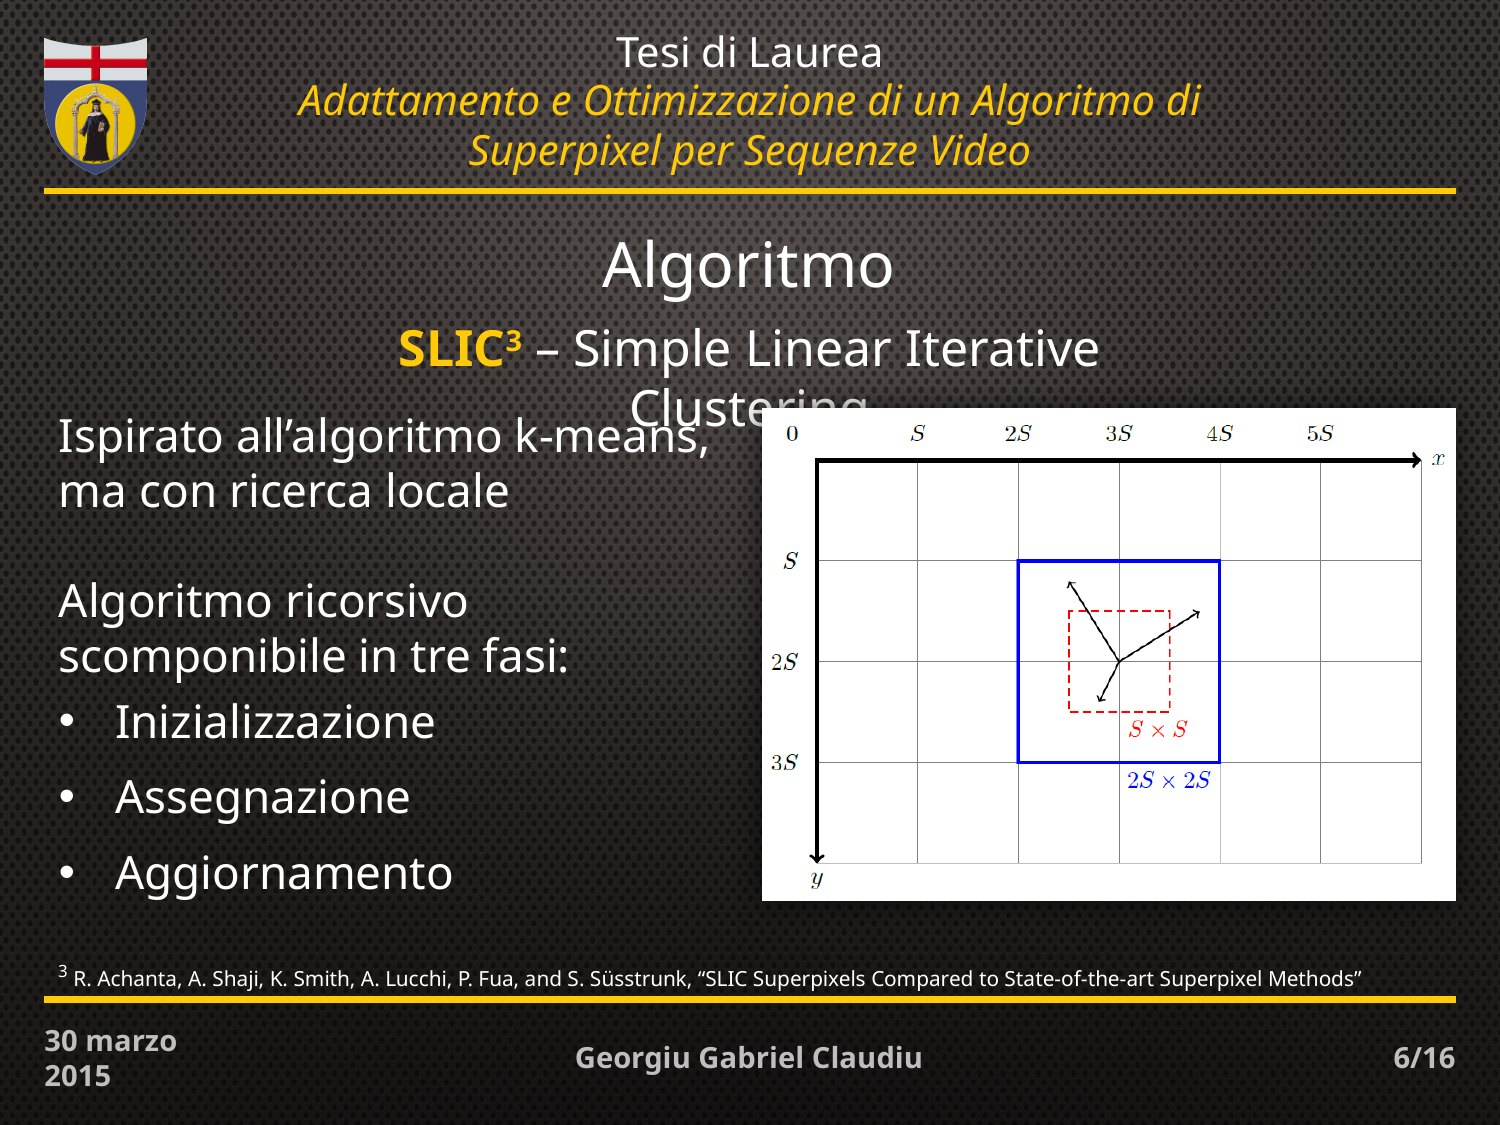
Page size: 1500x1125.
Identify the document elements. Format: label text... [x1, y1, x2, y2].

slide_number 6/16 [1376, 1026, 1456, 1087]
picture [43, 38, 147, 175]
text_box 30 marzo 2015 [44, 1026, 264, 1087]
footer Georgiu Gabriel Claudiu [559, 1026, 939, 1087]
text_box Tesi di Laurea [599, 18, 901, 66]
text_box Ispirato all’algoritmo k-means, ma con ricerca locale Algoritmo ricorsivo scomponibile in tre fasi: Inizializzazione Assegnazione Aggiornamento [44, 399, 763, 907]
picture [761, 408, 1456, 902]
text_box 3 R. Achanta, A. Shaji, K. Smith, A. Lucchi, P. Fua, and S. Süsstrunk, “SLIC Superpixels Compared to State-of-the-art Superpixel Methods” [43, 950, 1455, 999]
text_box SLIC3 – Simple Linear Iterative Clustering [257, 308, 1243, 399]
text_box Adattamento e Ottimizzazione di un Algoritmo di Superpixel per Sequenze Video [243, 66, 1257, 182]
text_box Algoritmo [586, 218, 912, 308]
